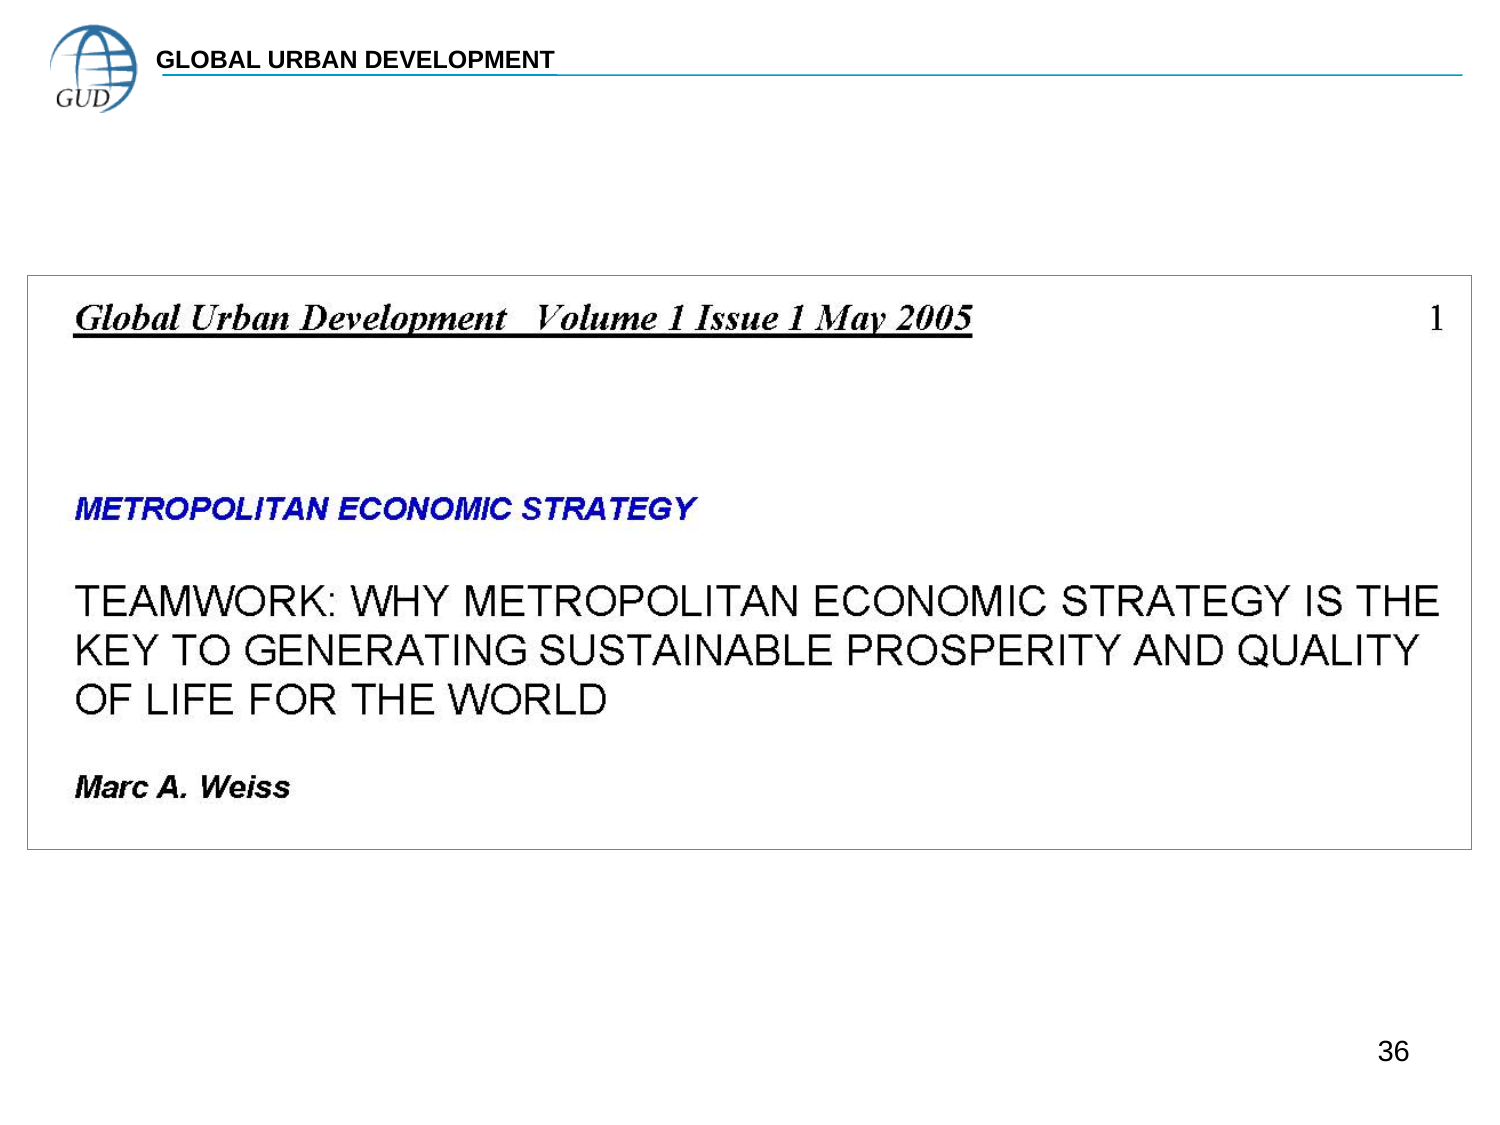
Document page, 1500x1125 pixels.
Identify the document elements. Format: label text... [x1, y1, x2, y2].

picture [49, 24, 138, 113]
text_box GLOBAL URBAN DEVELOPMENT [149, 37, 1228, 75]
picture [27, 274, 1472, 851]
slide_number 36 [1074, 1024, 1426, 1103]
